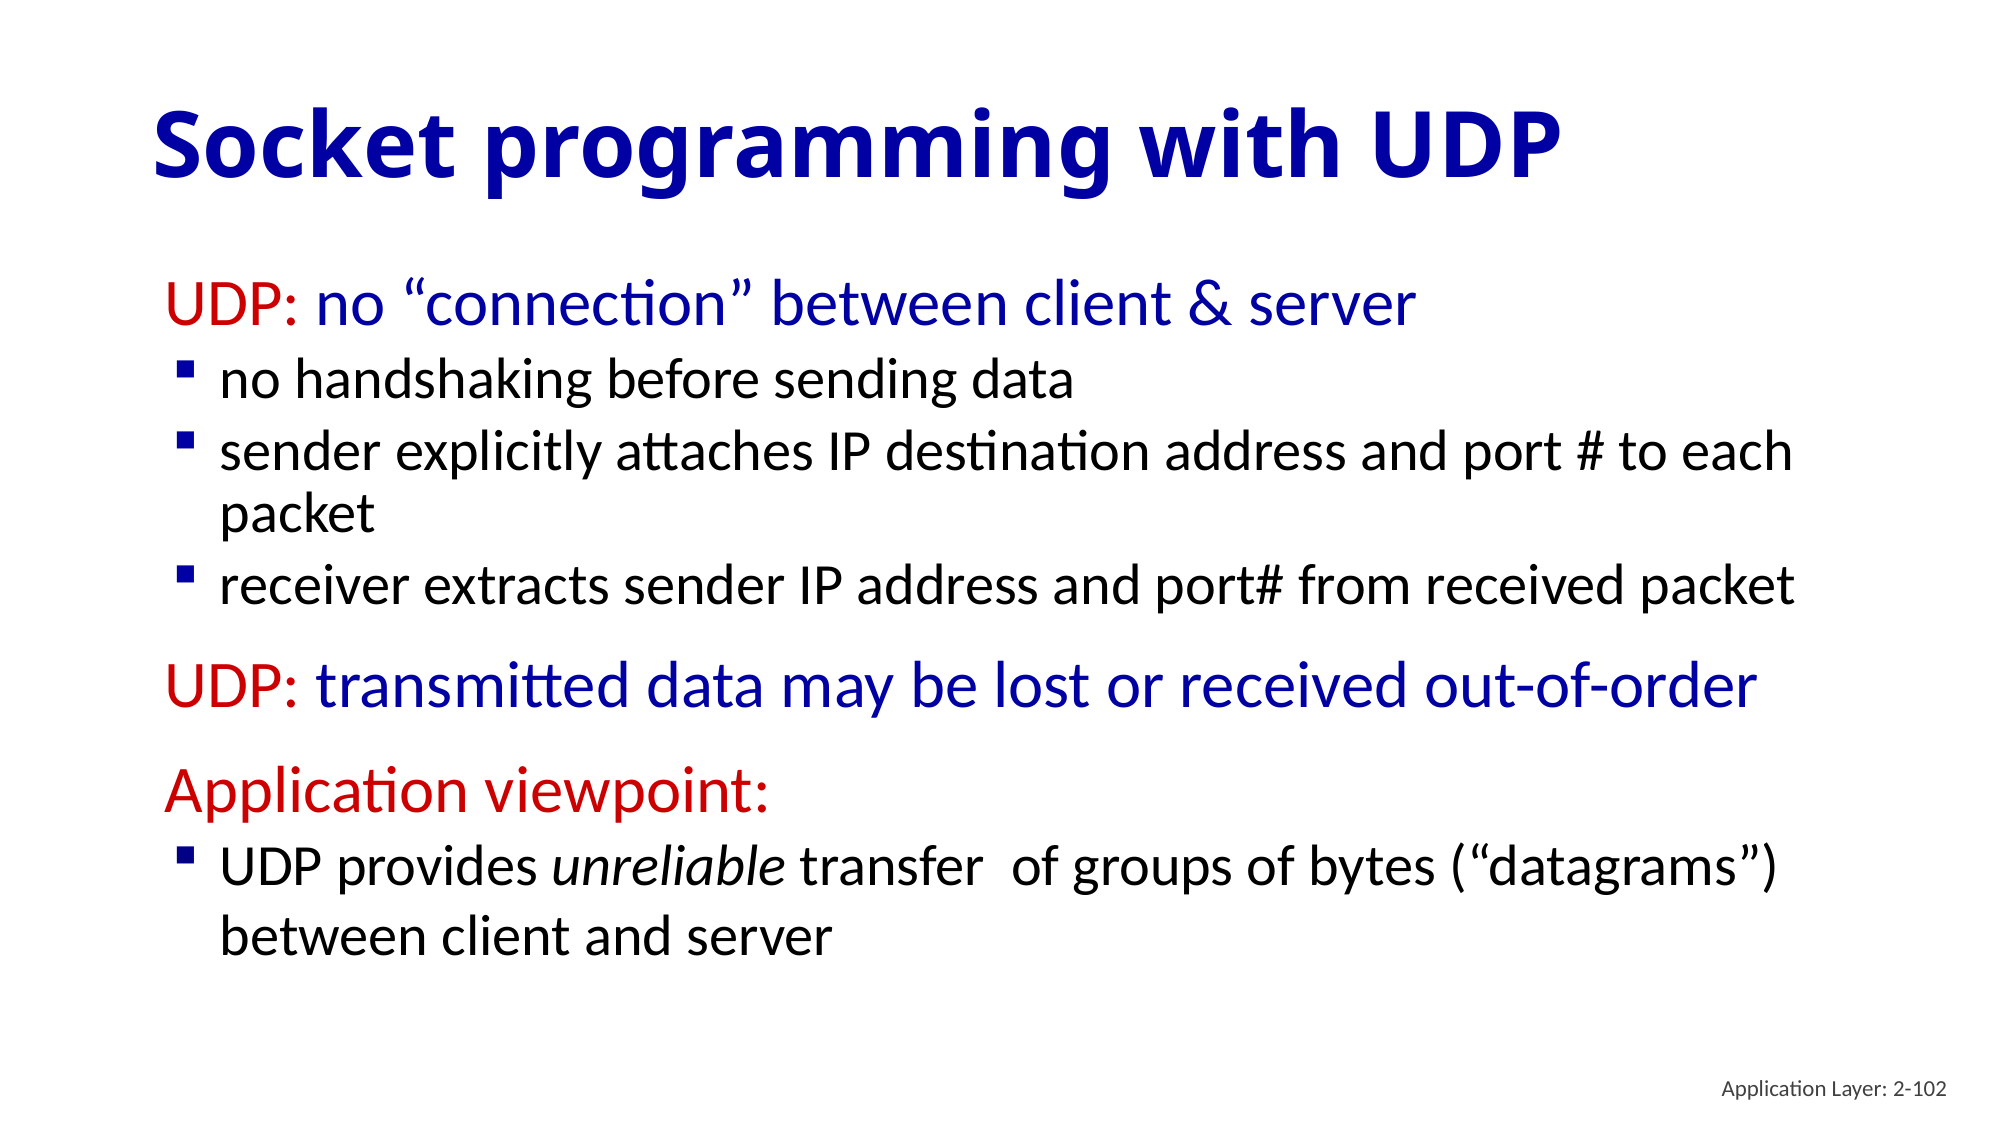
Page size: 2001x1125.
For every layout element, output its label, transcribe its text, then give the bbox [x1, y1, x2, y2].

title Socket programming with UDP [137, 74, 1863, 221]
list UDP: no “connection” between client & server no handshaking before sending data sender explicitly attaches IP destination address and port # to each packet receiver extracts sender IP address and port# from received packet UDP: transmitted data may be lost or received out-of-order Application viewpoint: UDP provides unreliable transfer of groups of bytes (“datagrams”) between client and server [128, 260, 1827, 1057]
slide_number Application Layer: 2- [1512, 1056, 1963, 1117]
